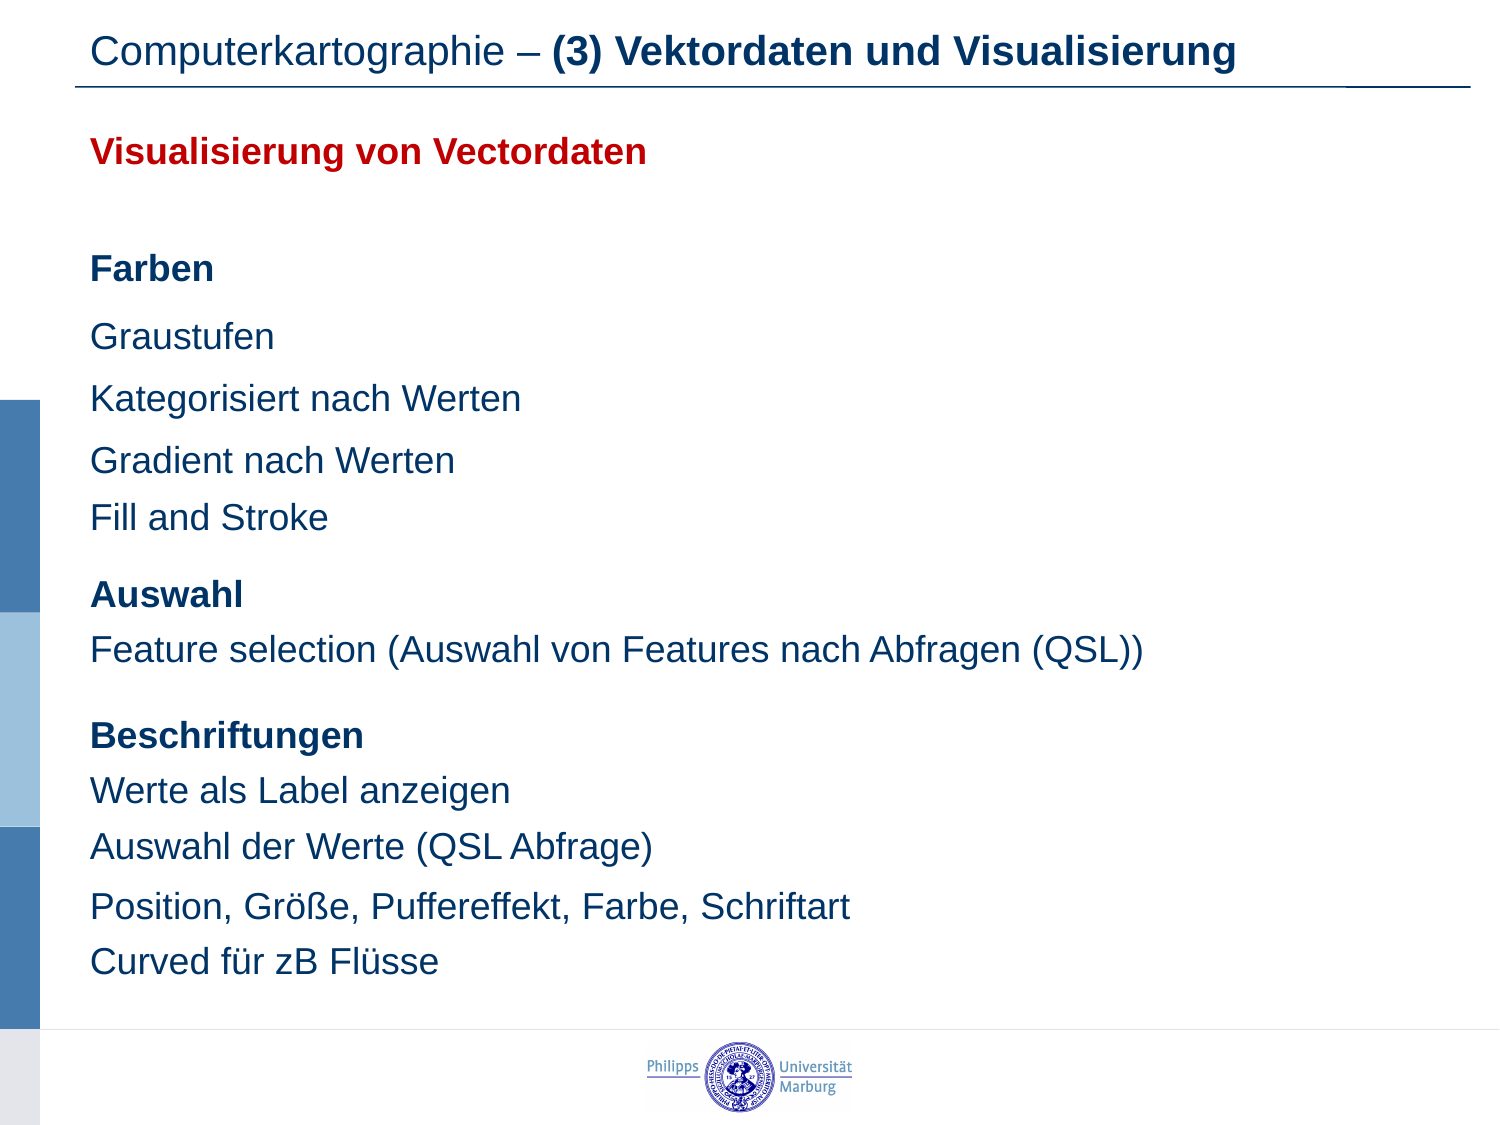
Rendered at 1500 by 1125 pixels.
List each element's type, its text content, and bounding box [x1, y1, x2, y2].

text_box Gradient nach Werten [74, 428, 1471, 485]
text_box Kategorisiert nach Werten [74, 366, 1471, 427]
text_box Fill and Stroke [74, 485, 1471, 546]
text_box Position, Größe, Puffereffekt, Farbe, Schriftart [74, 874, 1471, 929]
text_box Werte als Label anzeigen [74, 758, 1471, 814]
text_box Curved für zB Flüsse [74, 929, 1471, 990]
text_box Farben [74, 236, 1471, 297]
text_box Graustufen [74, 304, 1471, 364]
text_box Beschriftungen [74, 703, 1471, 758]
text_box Computerkartographie – (3) Vektordaten und Visualisierung [74, 7, 1425, 90]
text_box Feature selection (Auswahl von Features nach Abfragen (QSL)) [74, 618, 1471, 678]
text_box Auswahl [74, 562, 1471, 618]
picture [646, 1041, 853, 1113]
text_box Visualisierung von Vectordaten [74, 119, 1471, 180]
text_box Auswahl der Werte (QSL Abfrage) [74, 814, 1471, 874]
